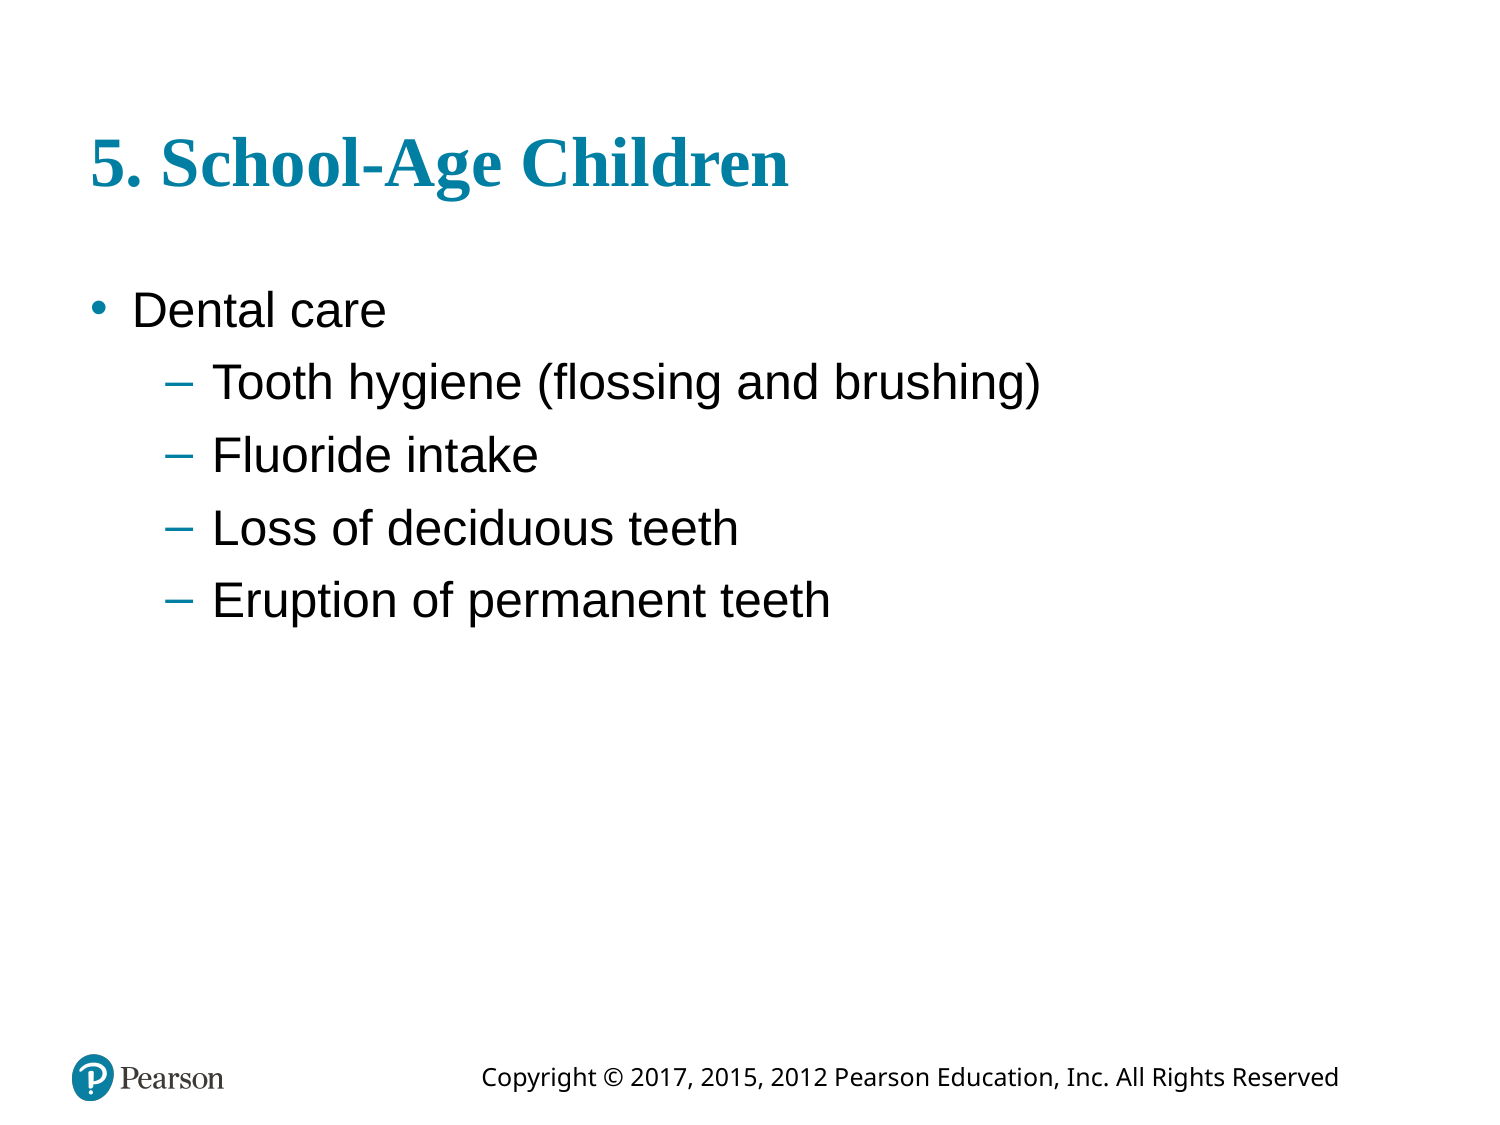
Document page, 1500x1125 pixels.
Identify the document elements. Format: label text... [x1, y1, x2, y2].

picture [80, 1063, 106, 1088]
picture [72, 1087, 83, 1101]
title 5. School-Age Children [75, 35, 1425, 216]
picture [72, 1054, 88, 1070]
picture [98, 1054, 224, 1101]
list Dental care Tooth hygiene (flossing and brushing) Fluoride intake Loss of deciduous teeth Eruption of permanent teeth [75, 262, 1425, 1005]
